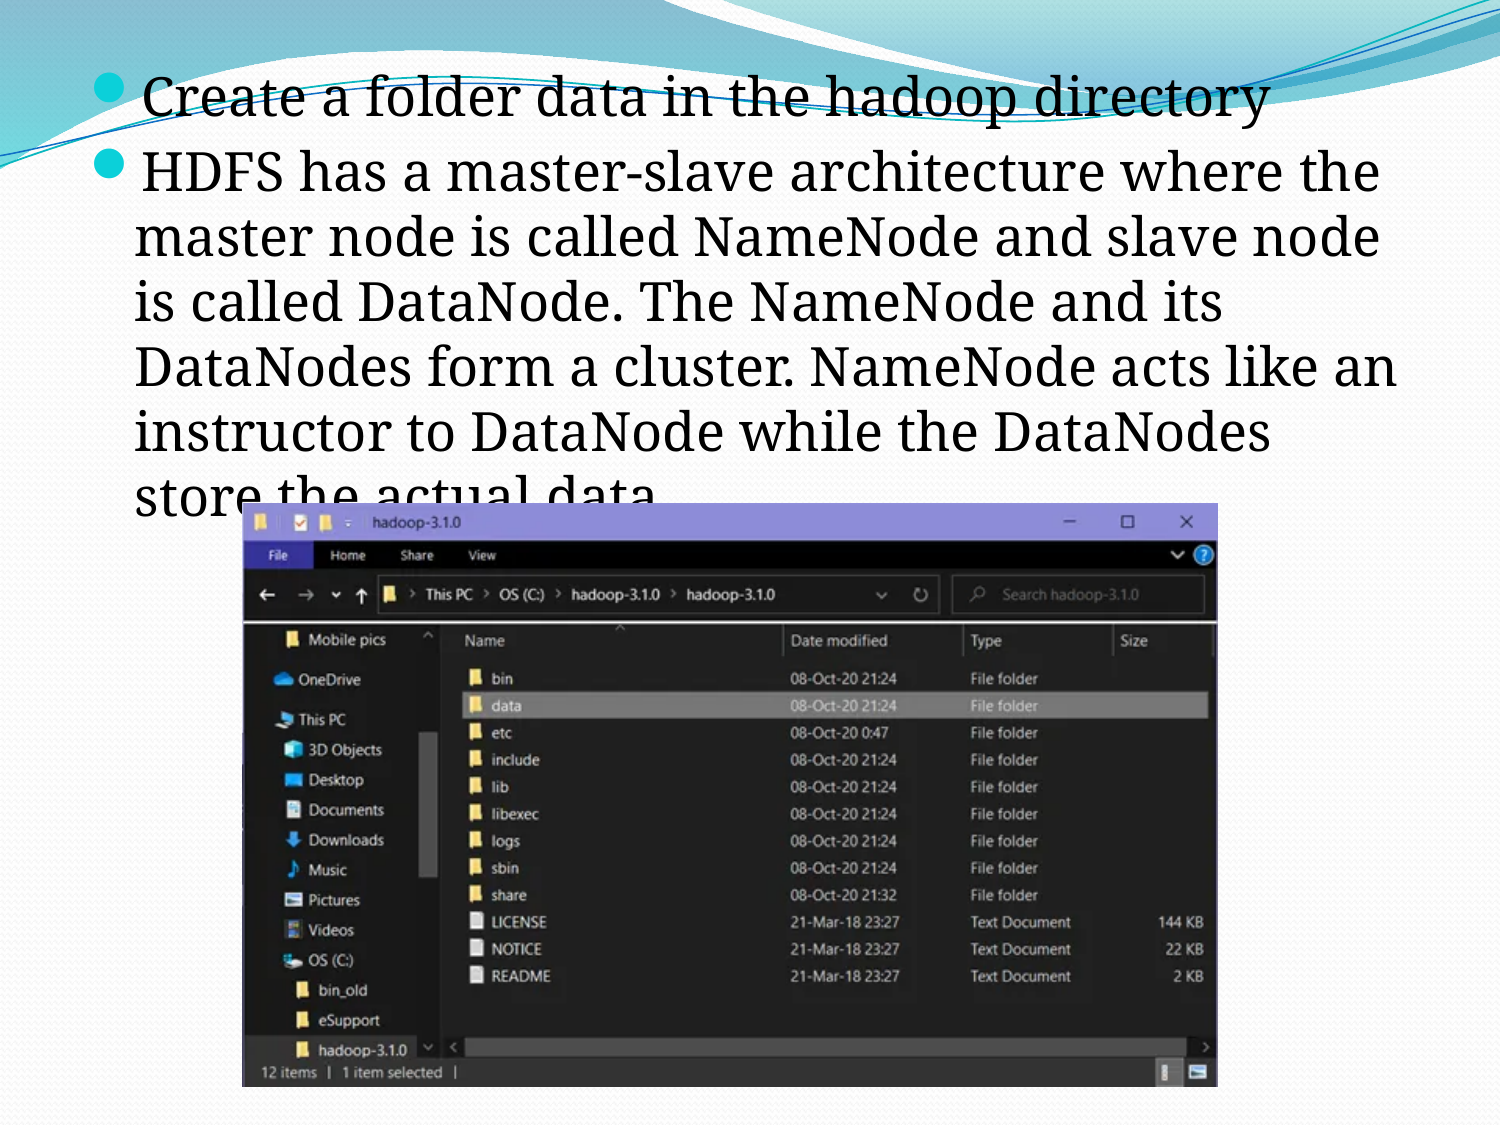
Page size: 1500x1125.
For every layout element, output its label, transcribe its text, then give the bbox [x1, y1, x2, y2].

picture [241, 503, 1218, 1087]
list Create a folder data in the hadoop directory HDFS has a master-slave architecture where the master node is called NameNode and slave node is called DataNode. The NameNode and its DataNodes form a cluster. NameNode acts like an instructor to DataNode while the DataNodes store the actual data. [75, 54, 1425, 1038]
